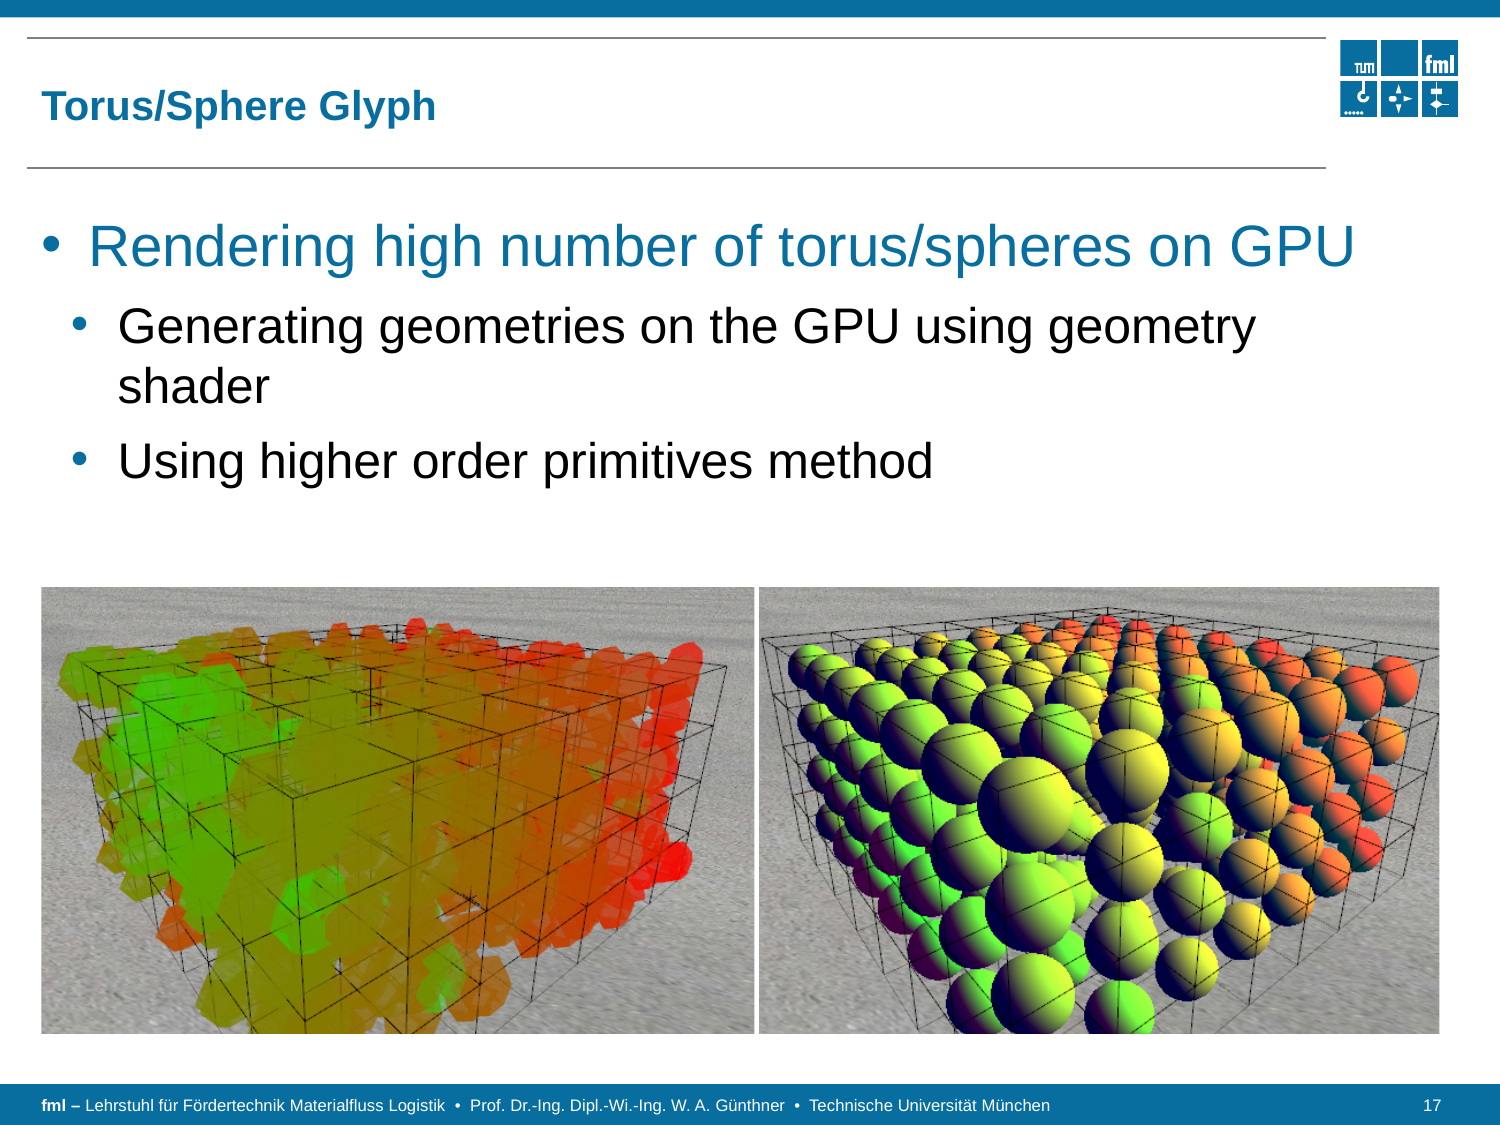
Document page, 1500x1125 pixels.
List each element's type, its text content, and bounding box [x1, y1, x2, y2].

picture [41, 587, 755, 1034]
title Torus/Sphere Glyph [41, 38, 1319, 169]
list Rendering high number of torus/spheres on GPU Generating geometries on the GPU using geometry shader Using higher order primitives method [41, 208, 1419, 1063]
picture [759, 587, 1440, 1034]
